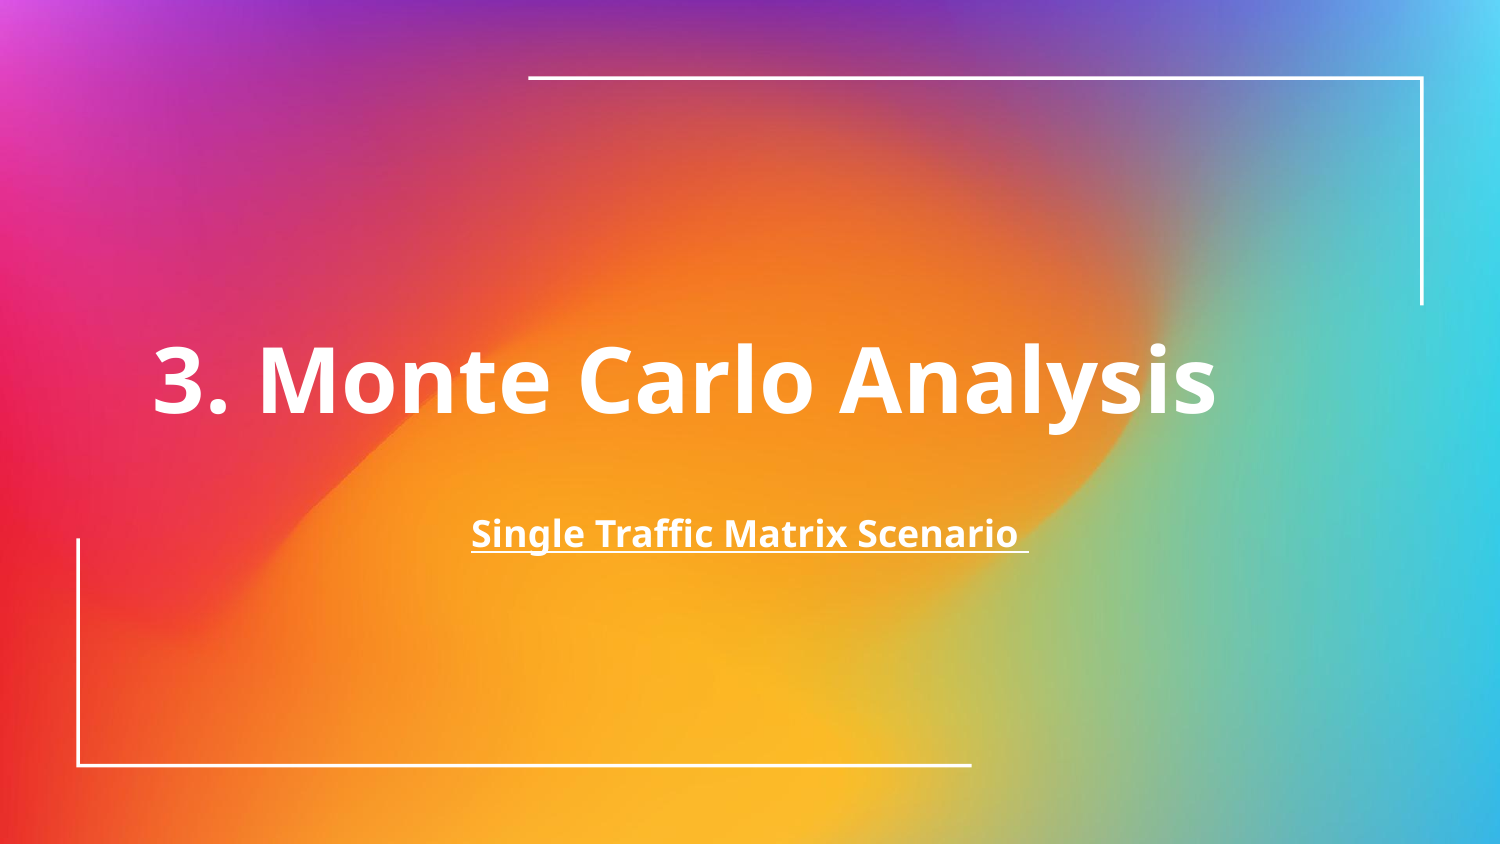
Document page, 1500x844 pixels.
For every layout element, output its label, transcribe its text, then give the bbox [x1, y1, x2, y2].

picture [0, 0, 1500, 844]
title 3. Monte Carlo Analysis [152, 337, 1348, 434]
text_box Single Traffic Matrix Scenario [456, 502, 1044, 598]
